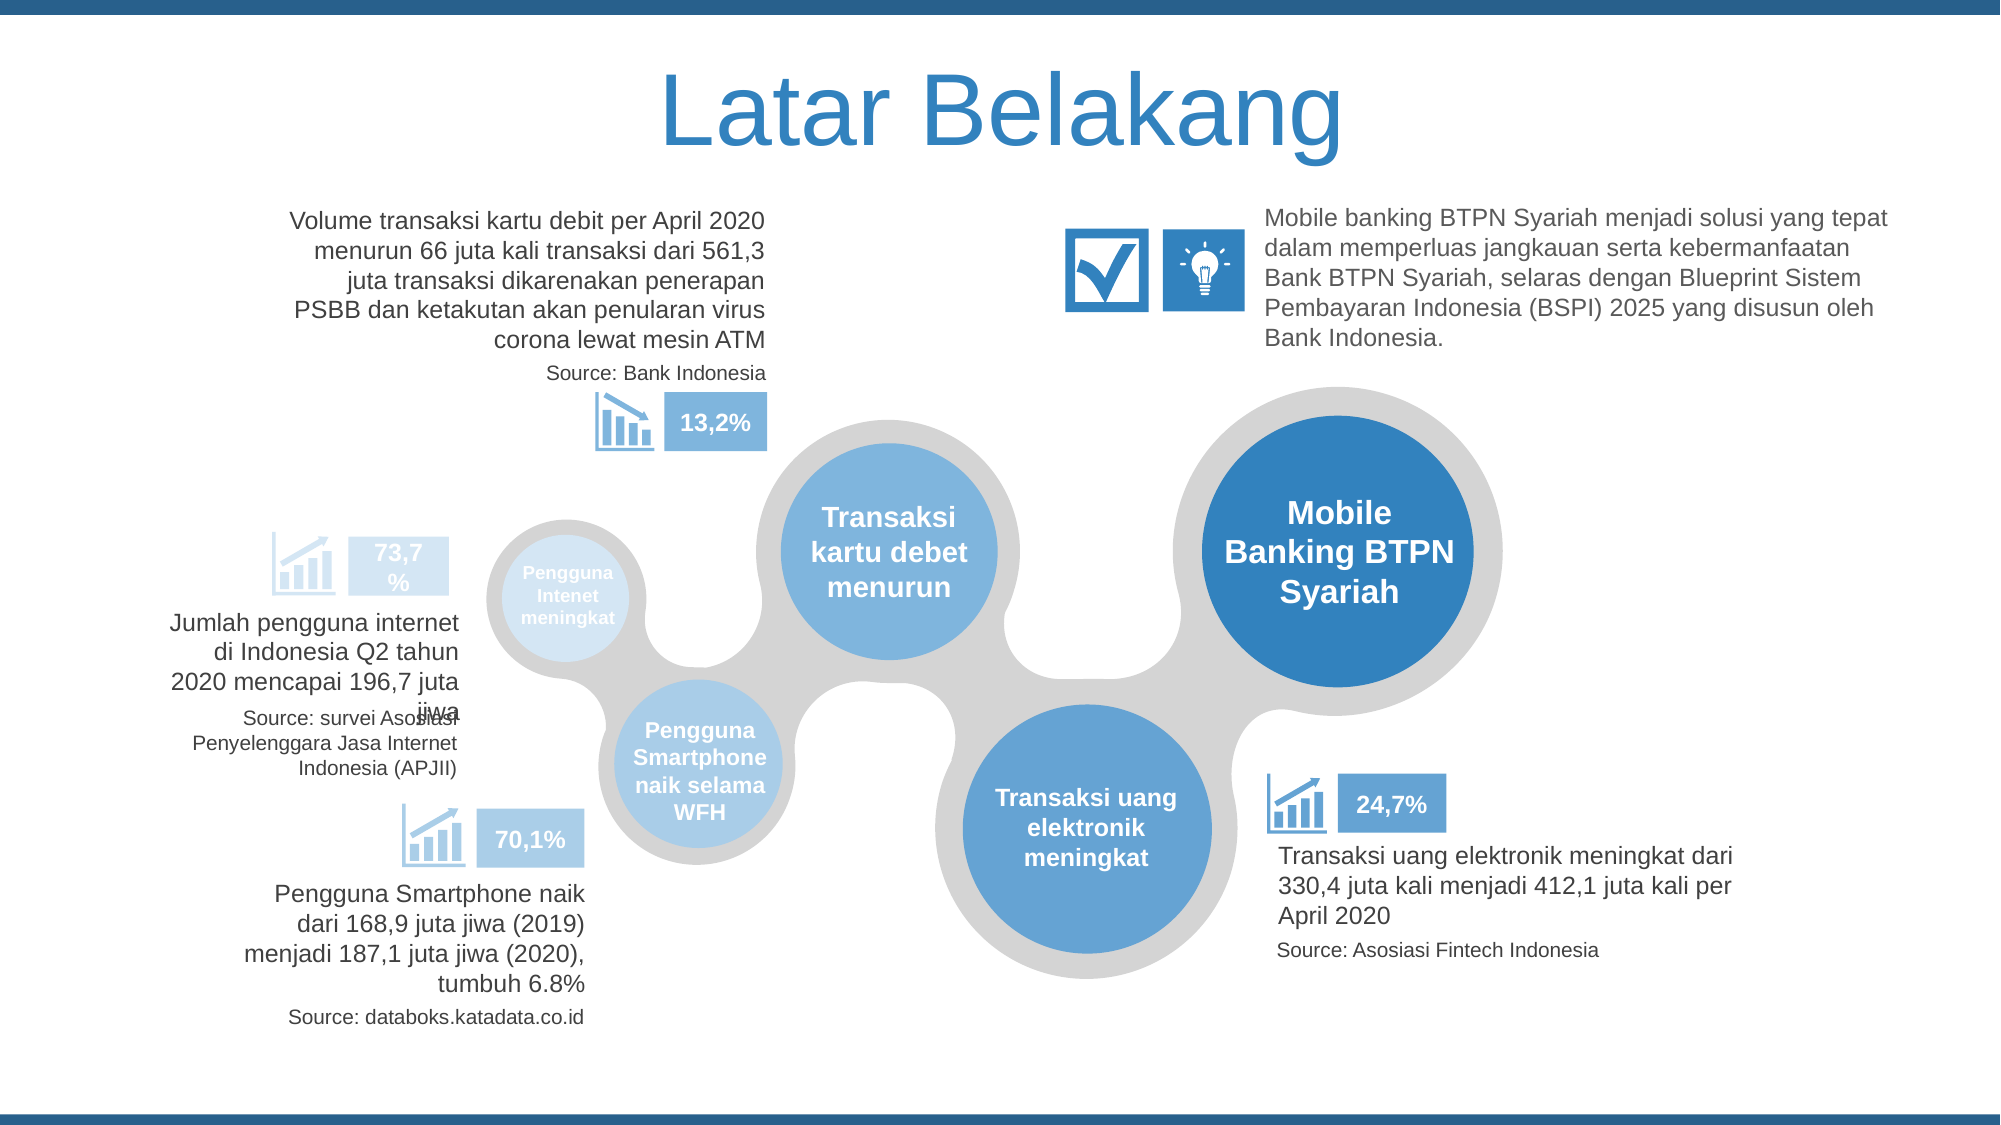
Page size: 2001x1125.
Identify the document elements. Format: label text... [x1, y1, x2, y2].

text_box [476, 367, 1523, 997]
text_box Source: databoks.katadata.co.id [260, 996, 600, 1037]
text_box [1184, 239, 1220, 297]
text_box [1178, 261, 1188, 267]
text_box Mobile banking BTPN Syariah menjadi solusi yang tepat dalam memperluas jangkauan serta kebermanfaatan Bank BTPN Syariah, selaras dengan Blueprint Sistem Pembayaran Indonesia (BSPI) 2025 yang disusun oleh Bank Indonesia. [1249, 194, 1912, 359]
text_box [1218, 247, 1226, 255]
text_box [1222, 261, 1232, 267]
text_box Jumlah pengguna internet di Indonesia Q2 tahun 2020 mencapai 196,7 juta jiwa [136, 598, 475, 734]
text_box Source: Asosiasi Fintech Indonesia [1523, 929, 1614, 969]
text_box [1162, 228, 1246, 312]
text_box Transaksi uang elektronik meningkat dari 330,4 juta kali menjadi 412,1 juta kali per April 2020 [1523, 832, 1773, 938]
text_box Pengguna Smartphone naik dari 168,9 juta jiwa (2019) menjadi 187,1 juta jiwa (2020), tumbuh 6.8% [226, 869, 476, 1005]
text_box [401, 803, 467, 868]
text_box [1064, 228, 1150, 313]
text_box [271, 531, 337, 597]
text_box Volume transaksi kartu debit per April 2020 menurun 66 juta kali transaksi dari 561,3 juta transaksi dikarenakan penerapan PSBB dan ketakutan akan penularan virus corona lewat mesin ATM [264, 196, 781, 362]
text_box 73,7% [347, 535, 450, 597]
list Latar Belakang [53, 55, 1952, 175]
text_box Source: survei Asosiasi Penyelenggara Jasa Internet Indonesia (APJII) [133, 697, 472, 788]
text_box Source: Bank Indonesia [442, 352, 781, 392]
